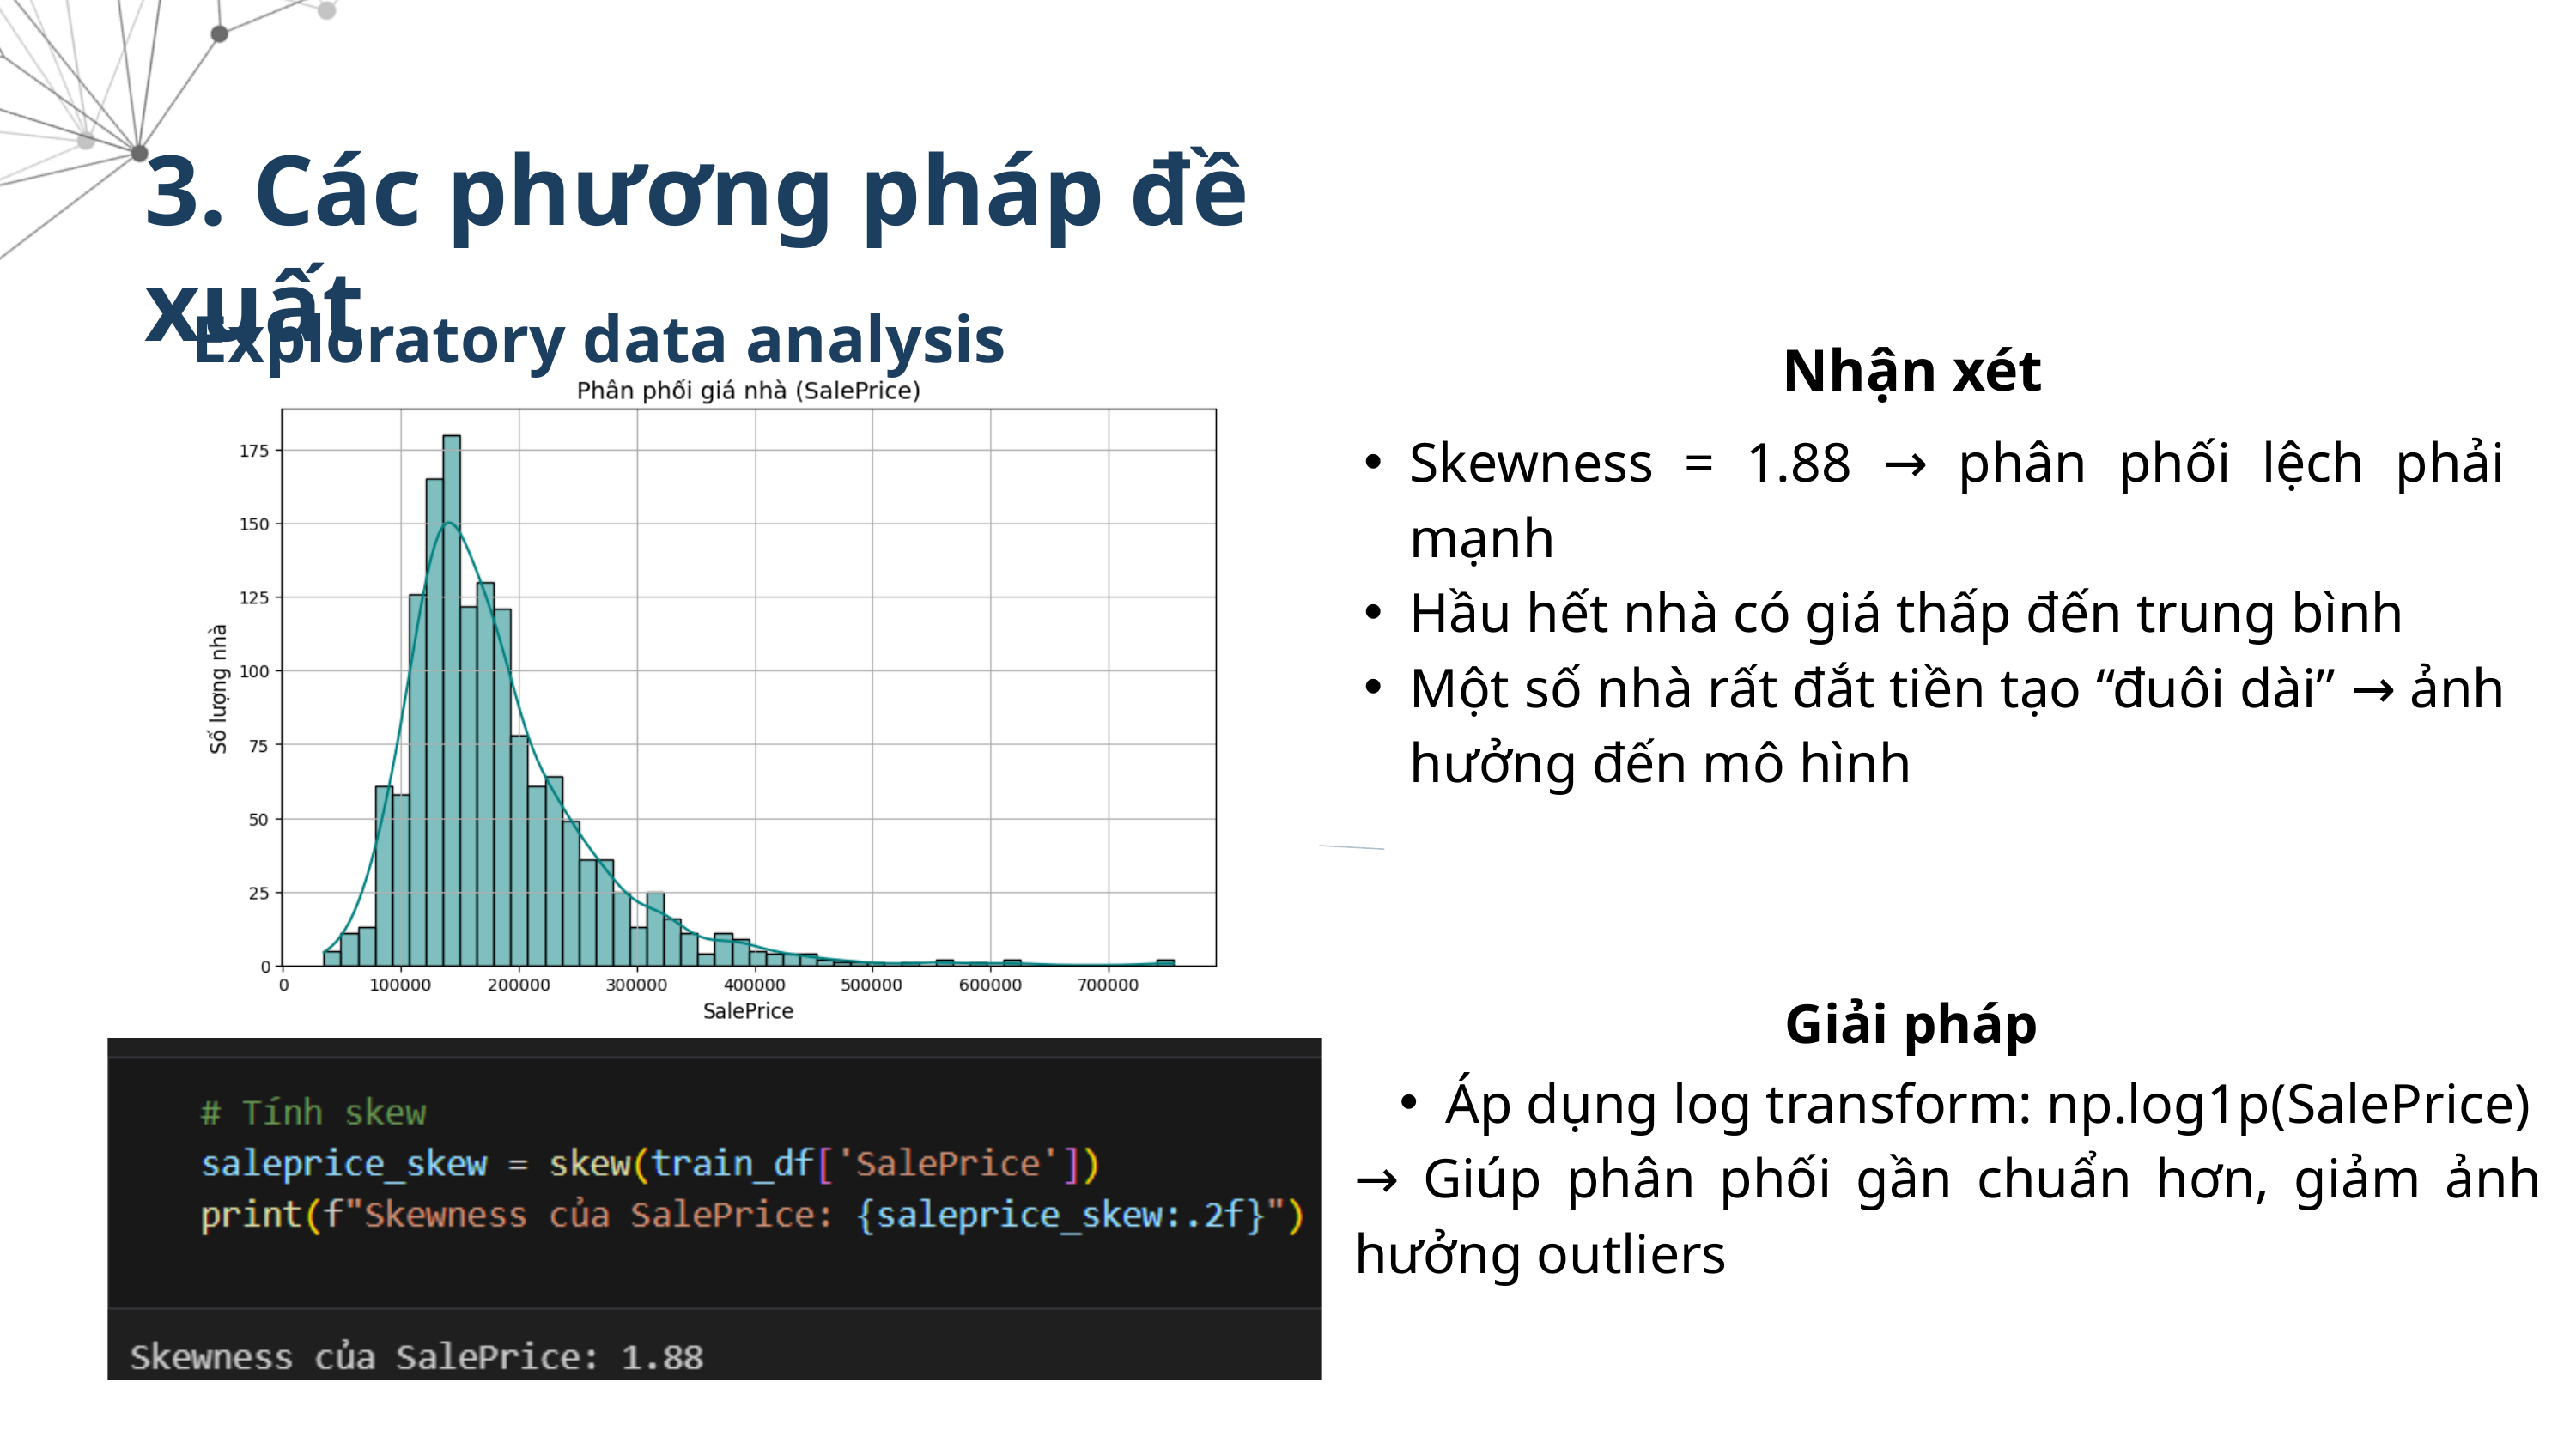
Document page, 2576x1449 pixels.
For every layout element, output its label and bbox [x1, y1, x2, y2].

text_box [196, 379, 1228, 1022]
text_box [0, 0, 2576, 1449]
text_box [107, 1037, 1322, 1380]
